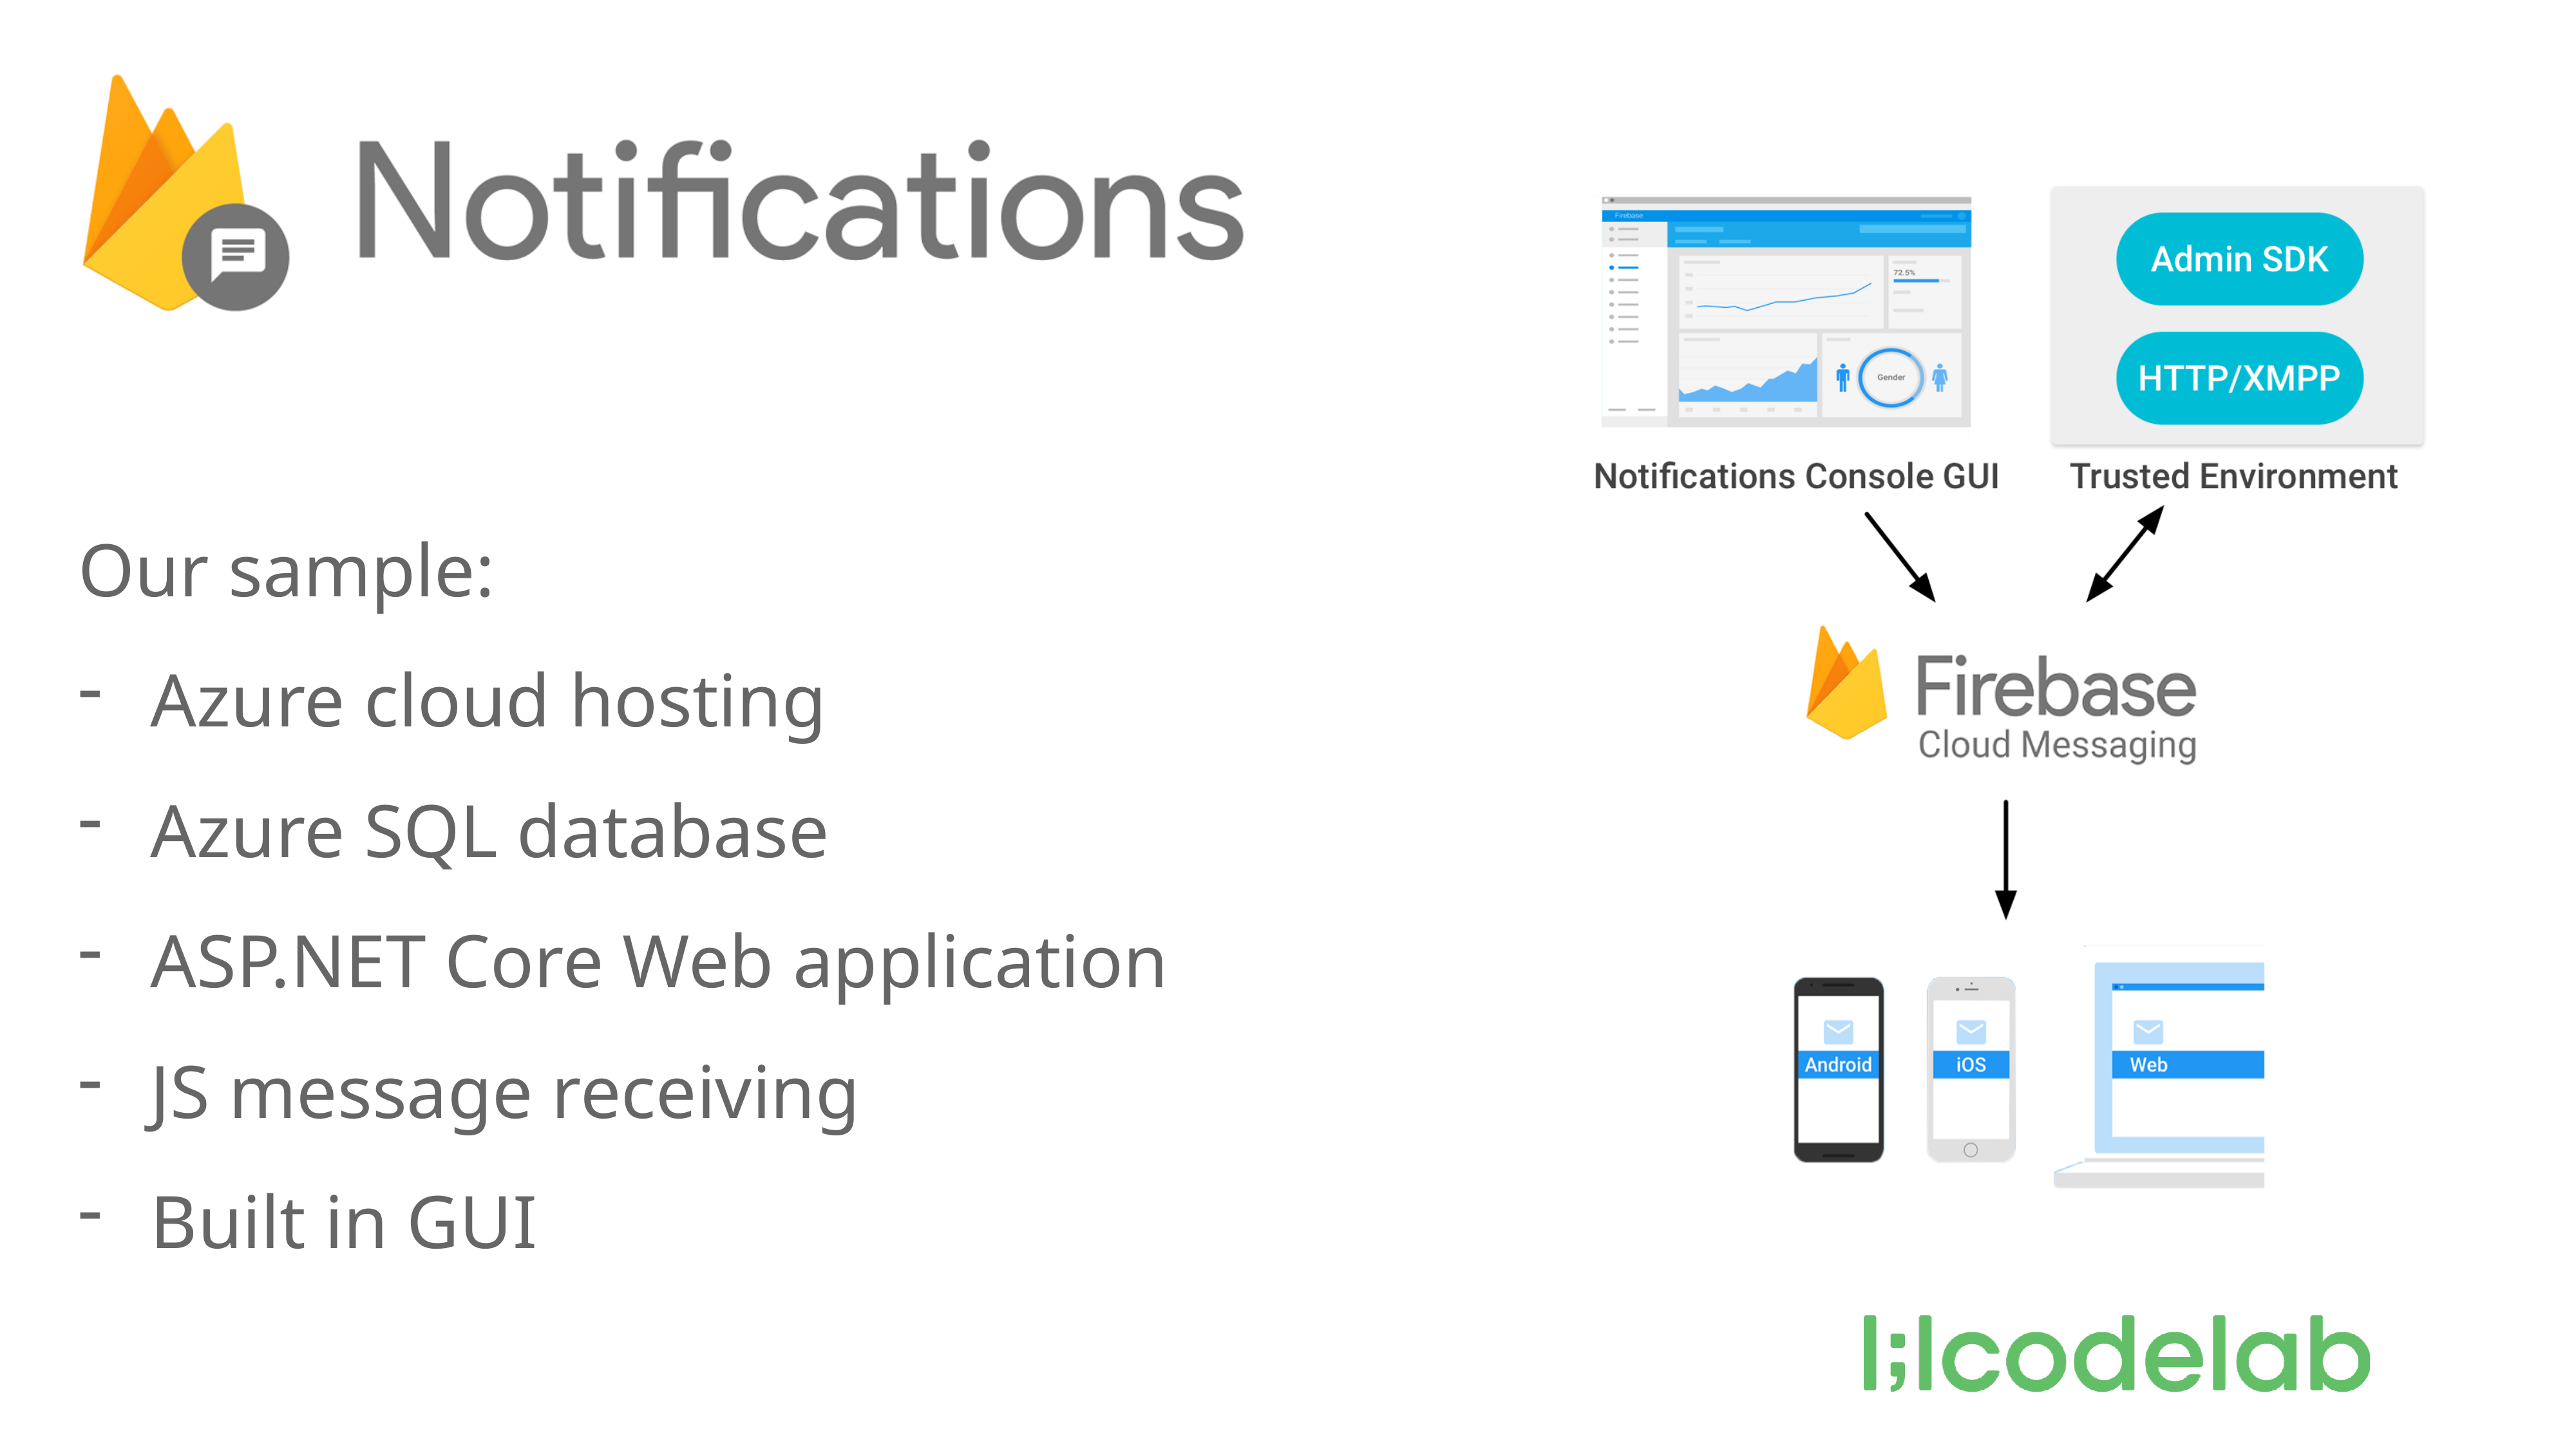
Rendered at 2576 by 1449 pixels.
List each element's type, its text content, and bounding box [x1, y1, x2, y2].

picture [0, 0, 1435, 392]
picture [1569, 147, 2467, 1259]
picture [1863, 1315, 2370, 1392]
text_box Our sample: Azure cloud hosting Azure SQL database ASP.NET Core Web application JS message receiving Built in GUI [78, 480, 1183, 1316]
